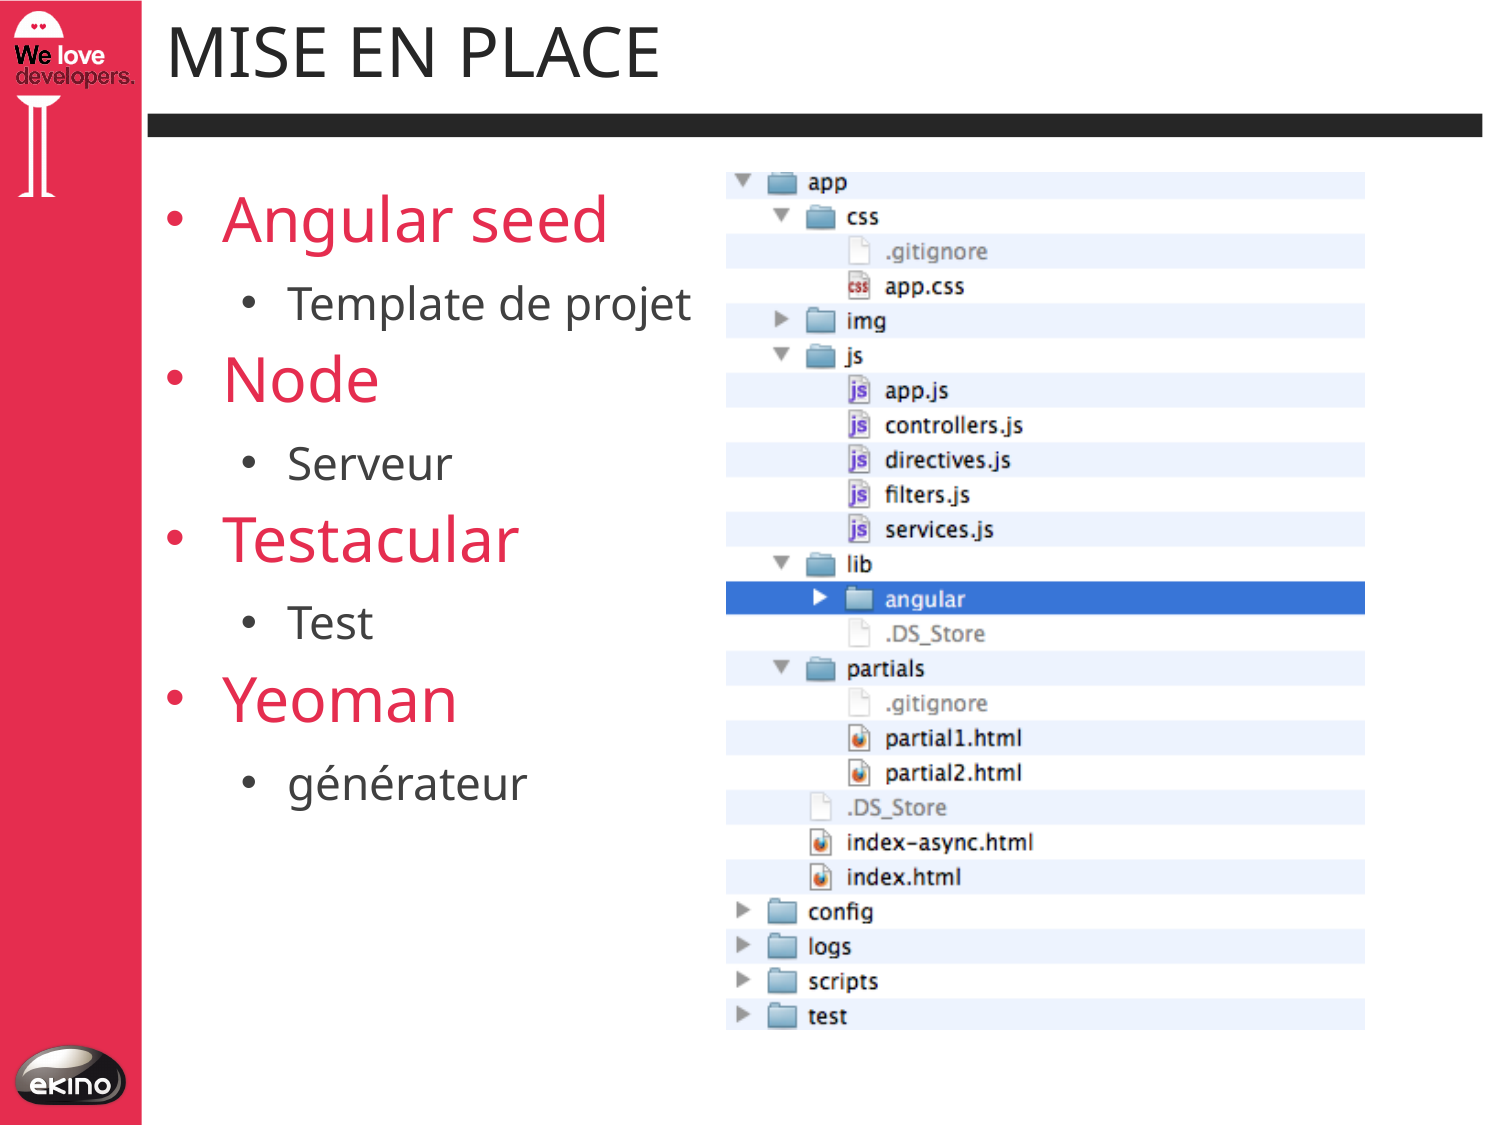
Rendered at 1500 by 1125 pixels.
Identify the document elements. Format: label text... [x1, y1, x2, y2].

picture [726, 172, 1365, 1031]
picture [11, 1041, 130, 1109]
title MISE EN PLACE [151, 0, 1483, 99]
list Angular seed Template de projet Node Serveur Testacular Test Yeoman générateur [151, 172, 1483, 1043]
picture [6, 1, 136, 197]
